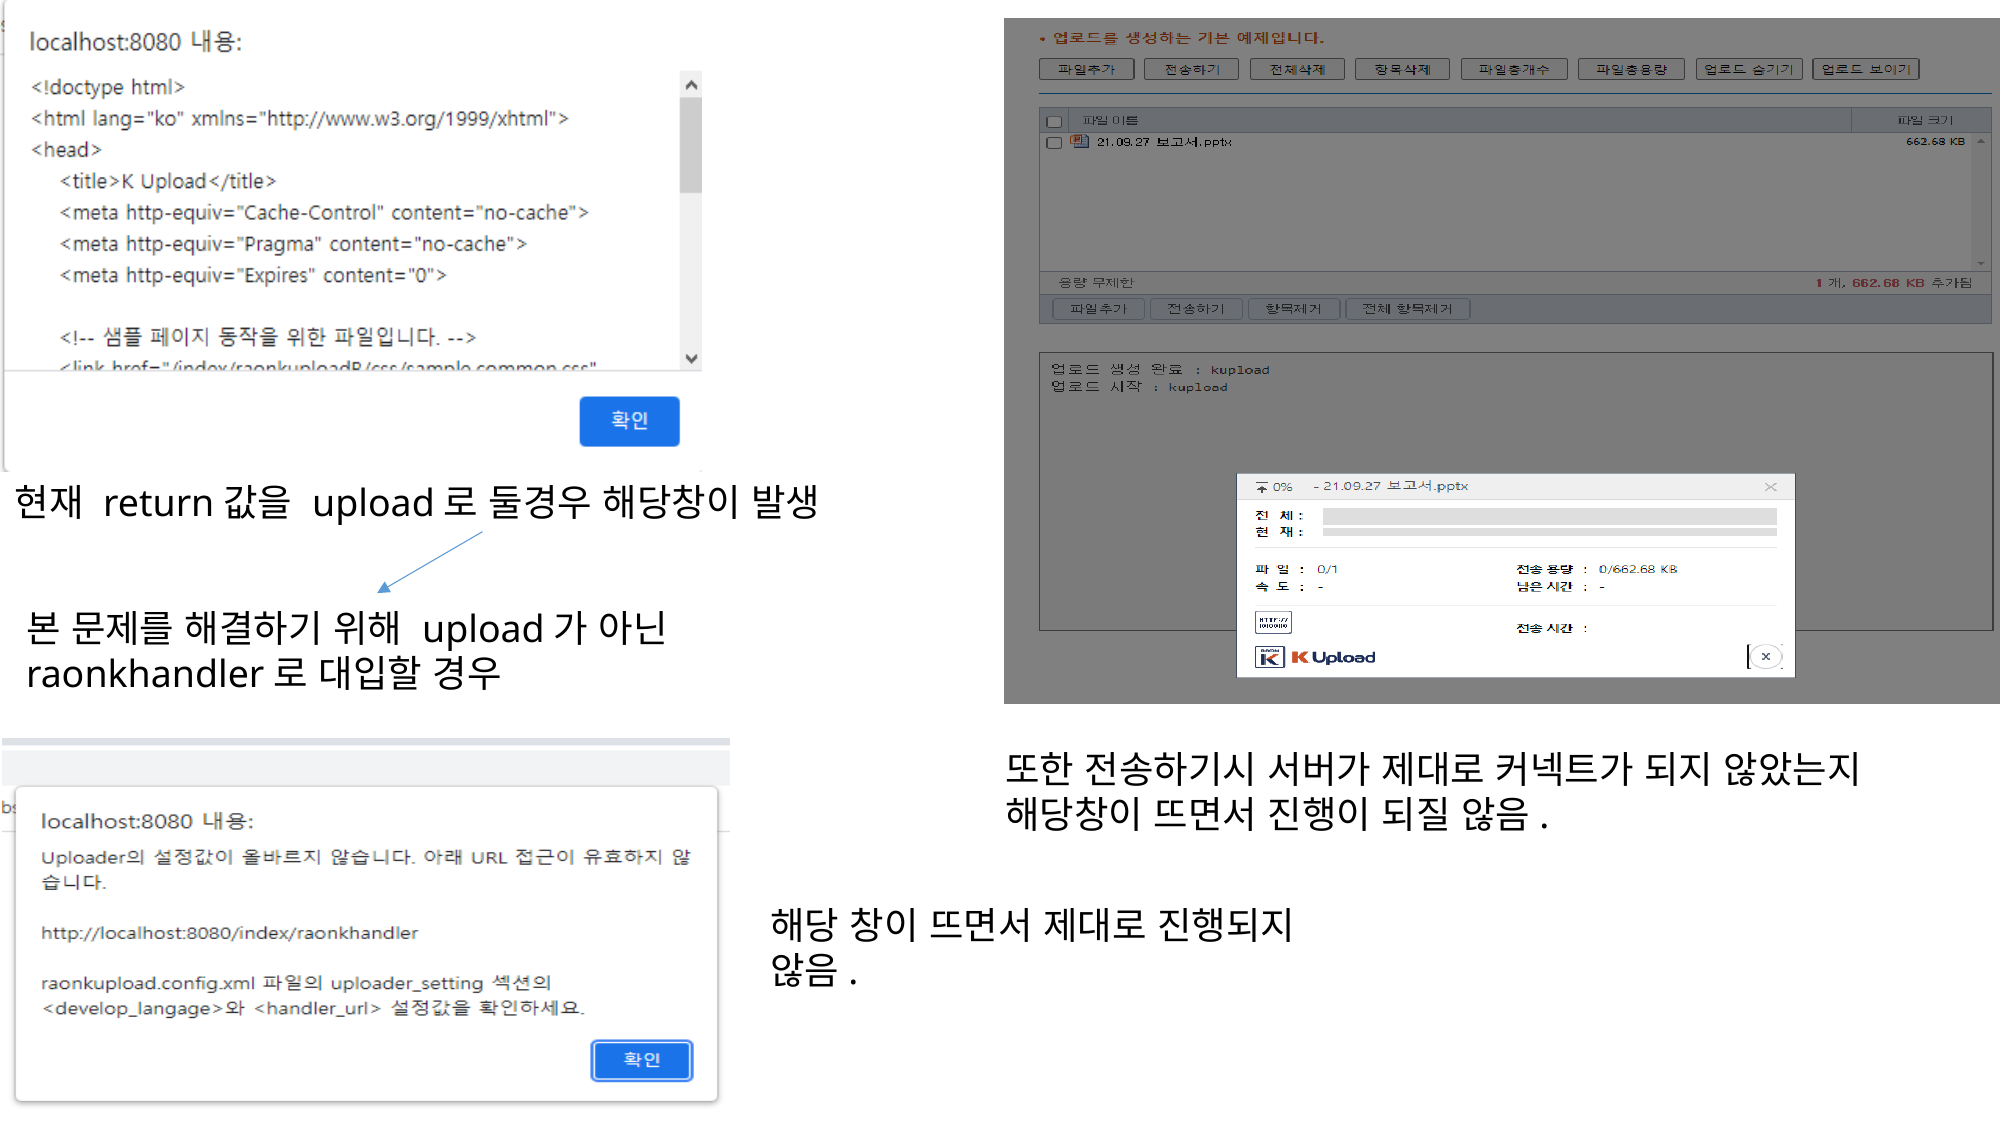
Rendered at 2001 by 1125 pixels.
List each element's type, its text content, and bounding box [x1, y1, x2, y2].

picture [1004, 18, 2000, 704]
picture [0, 0, 702, 472]
text_box 해당 창이 뜨면서 제대로 진행되지 않음. [755, 894, 1390, 999]
text_box 또한 전송하기시 서버가 제대로 커넥트가 되지 않았는지 해당창이 뜨면서 진행이 되질 않음. [990, 738, 2000, 844]
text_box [377, 532, 483, 594]
picture [2, 738, 730, 1125]
text_box 현재 return값을 upload로 둘경우 해당창이 발생 [0, 471, 965, 532]
text_box 본 문제를 해결하기 위해 upload가 아닌 raonkhandler로 대입할 경우 [11, 597, 743, 702]
